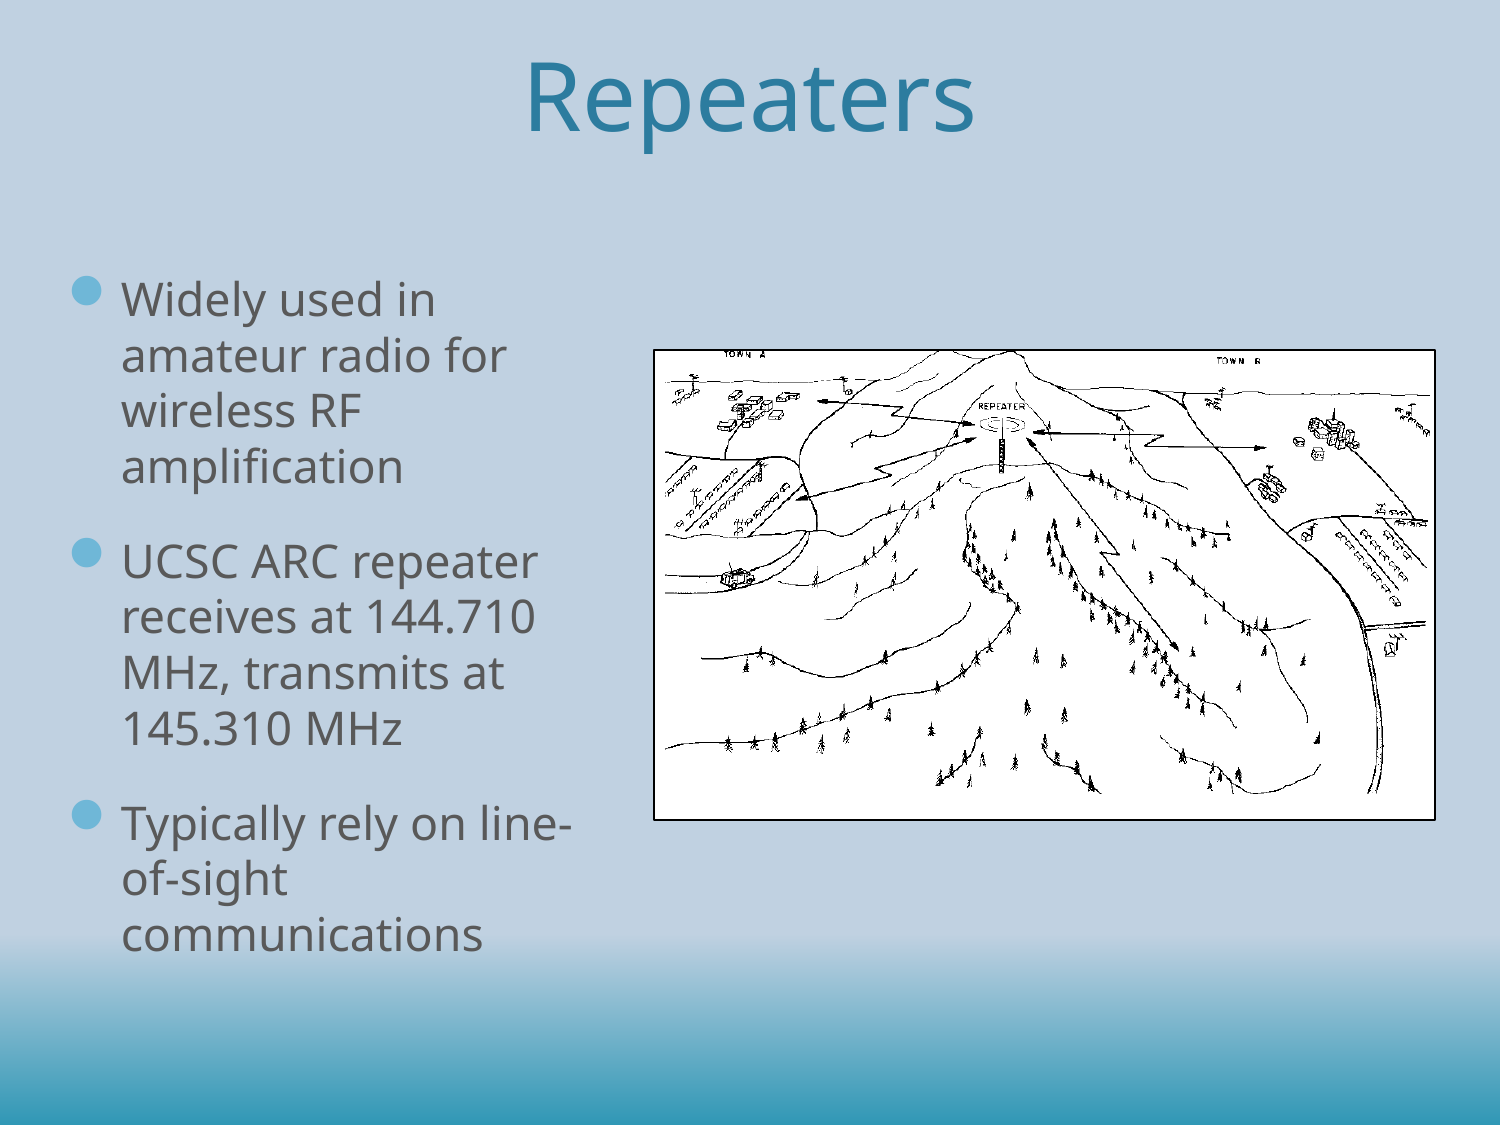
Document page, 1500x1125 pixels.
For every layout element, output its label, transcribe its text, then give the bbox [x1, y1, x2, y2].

picture [654, 350, 1435, 820]
title Repeaters [90, 17, 1410, 159]
list Widely used in amateur radio for wireless RF amplification UCSC ARC repeater receives at 144.710 MHz, transmits at 145.310 MHz Typically rely on line-of-sight communications [52, 262, 644, 975]
